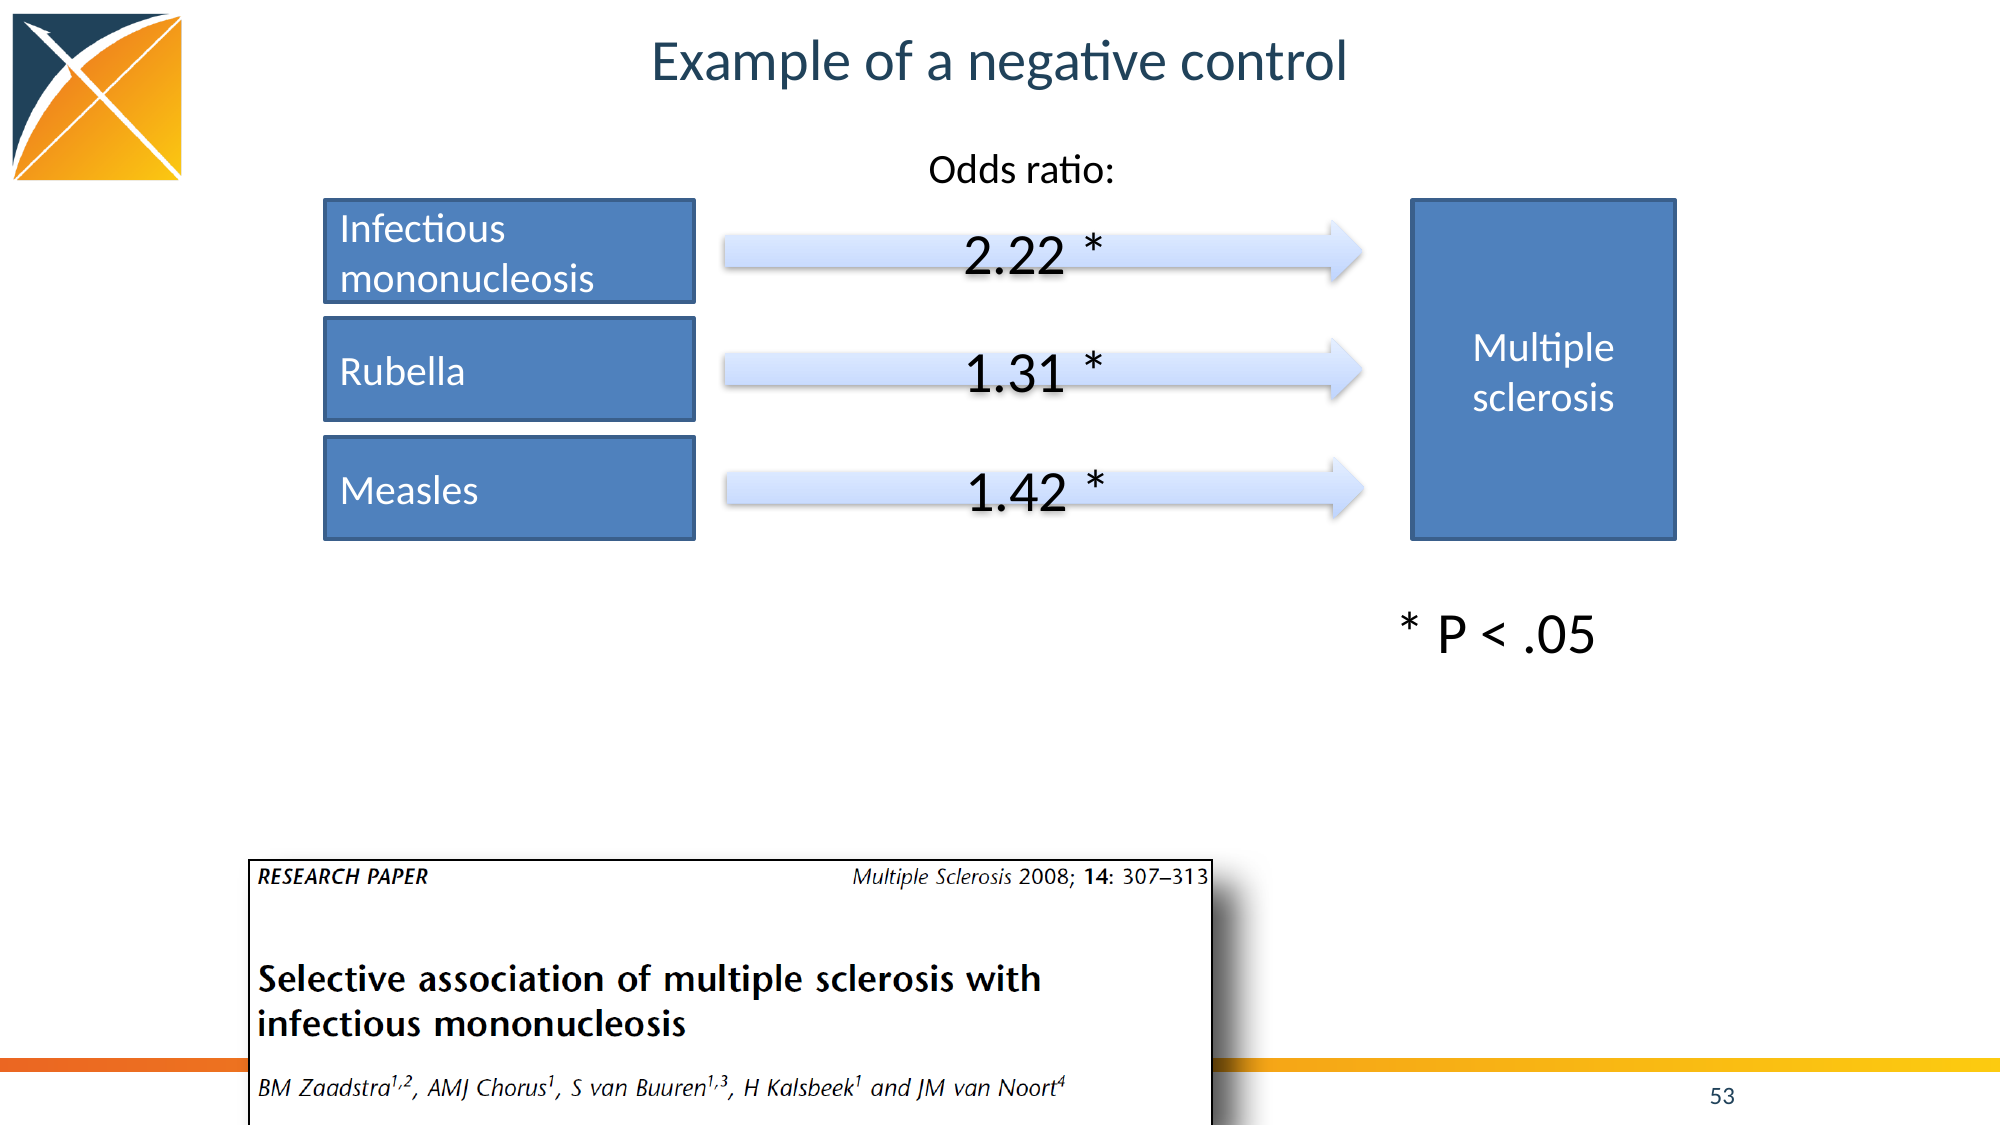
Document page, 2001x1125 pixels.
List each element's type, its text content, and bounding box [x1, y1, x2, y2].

text_box Infectious mononucleosis [323, 198, 696, 304]
text_box Multiple sclerosis [1410, 198, 1677, 541]
text_box 1.31 * [724, 337, 1364, 401]
text_box Measles [323, 435, 696, 541]
text_box * P < .05 [1380, 588, 1612, 673]
text_box 2.22 * [724, 219, 1364, 283]
text_box Rubella [323, 316, 696, 422]
text_box Odds ratio: [913, 134, 1131, 200]
text_box 1.42 * [726, 455, 1365, 520]
picture [249, 860, 1212, 1125]
picture [0, 0, 206, 200]
slide_number 53 [1400, 1065, 1750, 1125]
title Example of a negative control [324, 0, 1675, 115]
